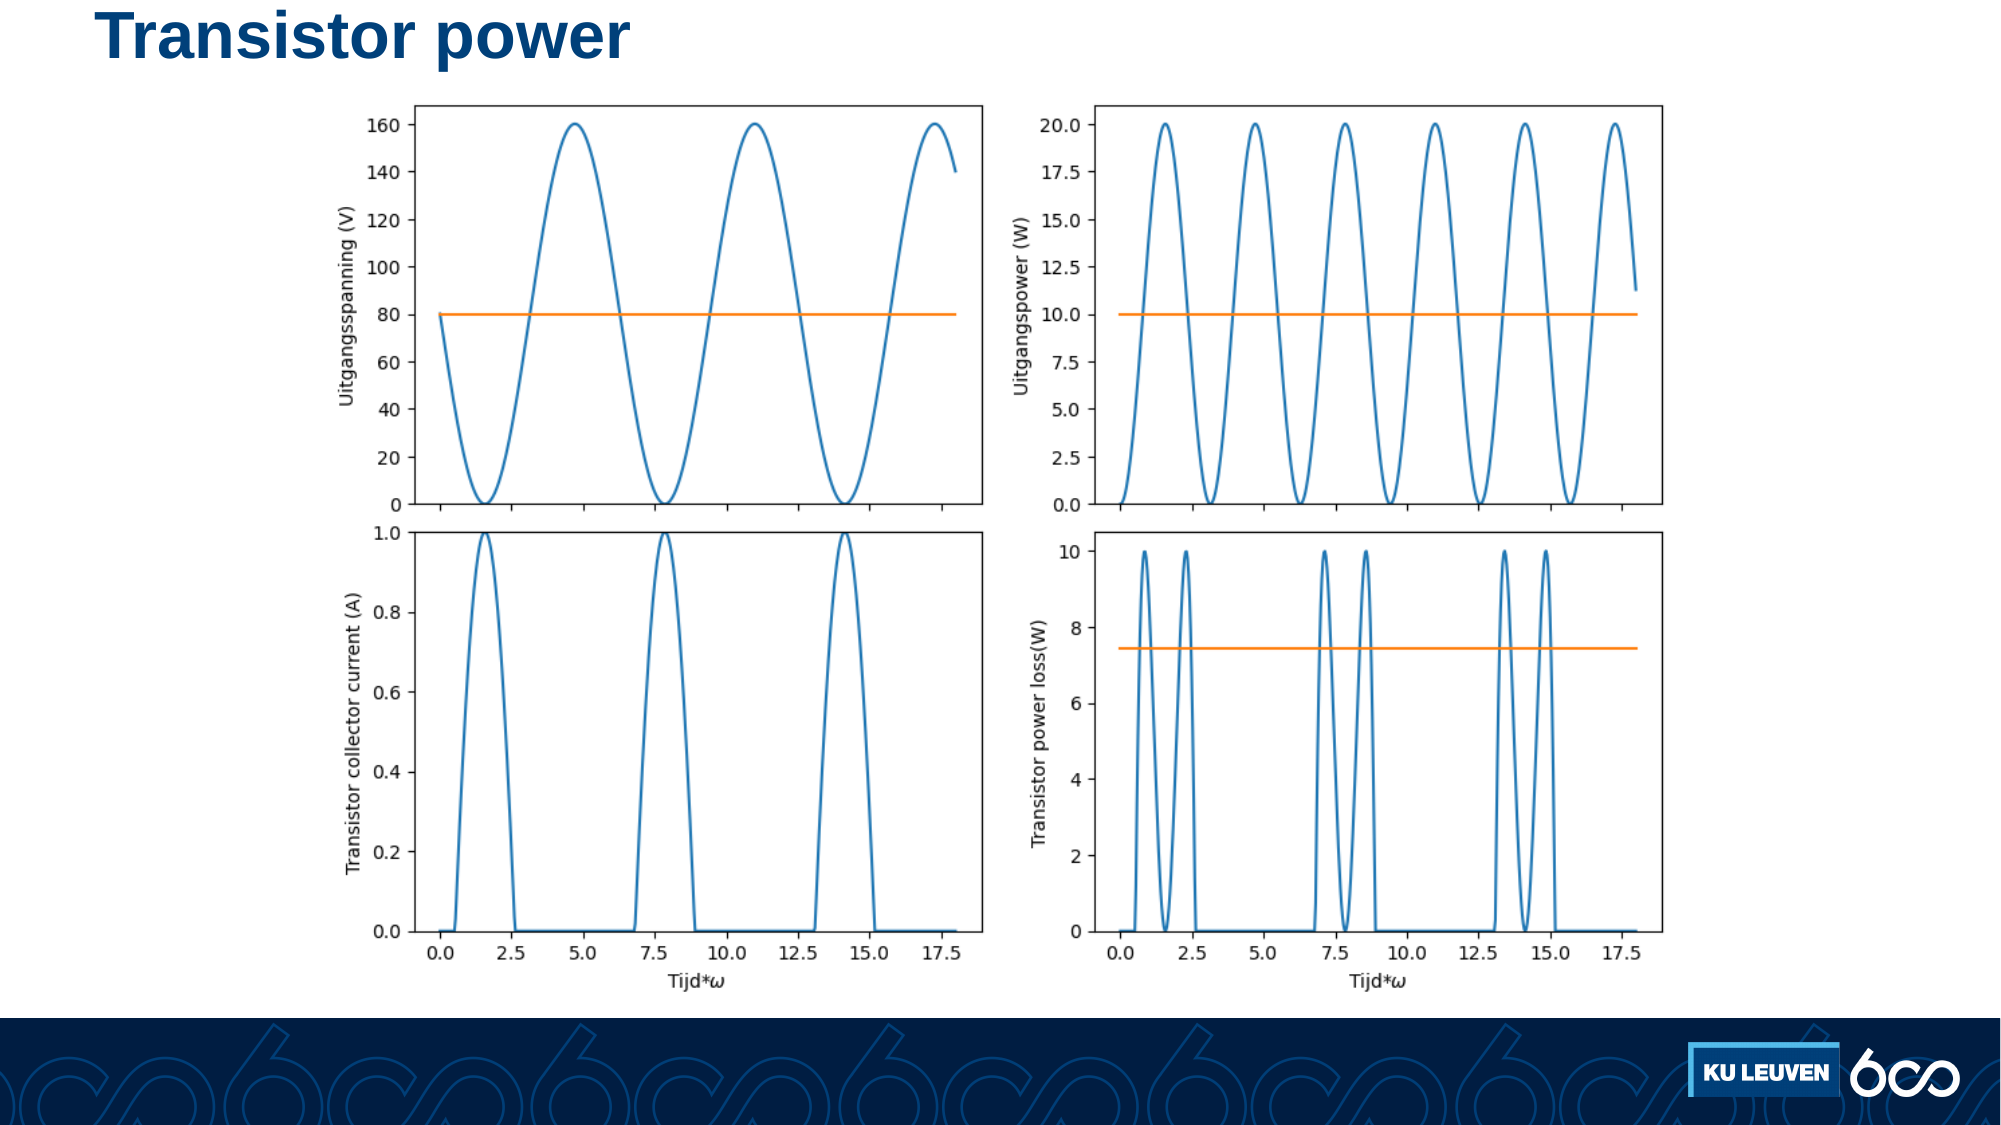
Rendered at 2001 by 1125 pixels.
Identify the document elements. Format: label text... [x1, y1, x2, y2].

picture [0, 1018, 2001, 1125]
title Transistor power [94, 0, 1906, 108]
picture [326, 92, 1674, 1008]
